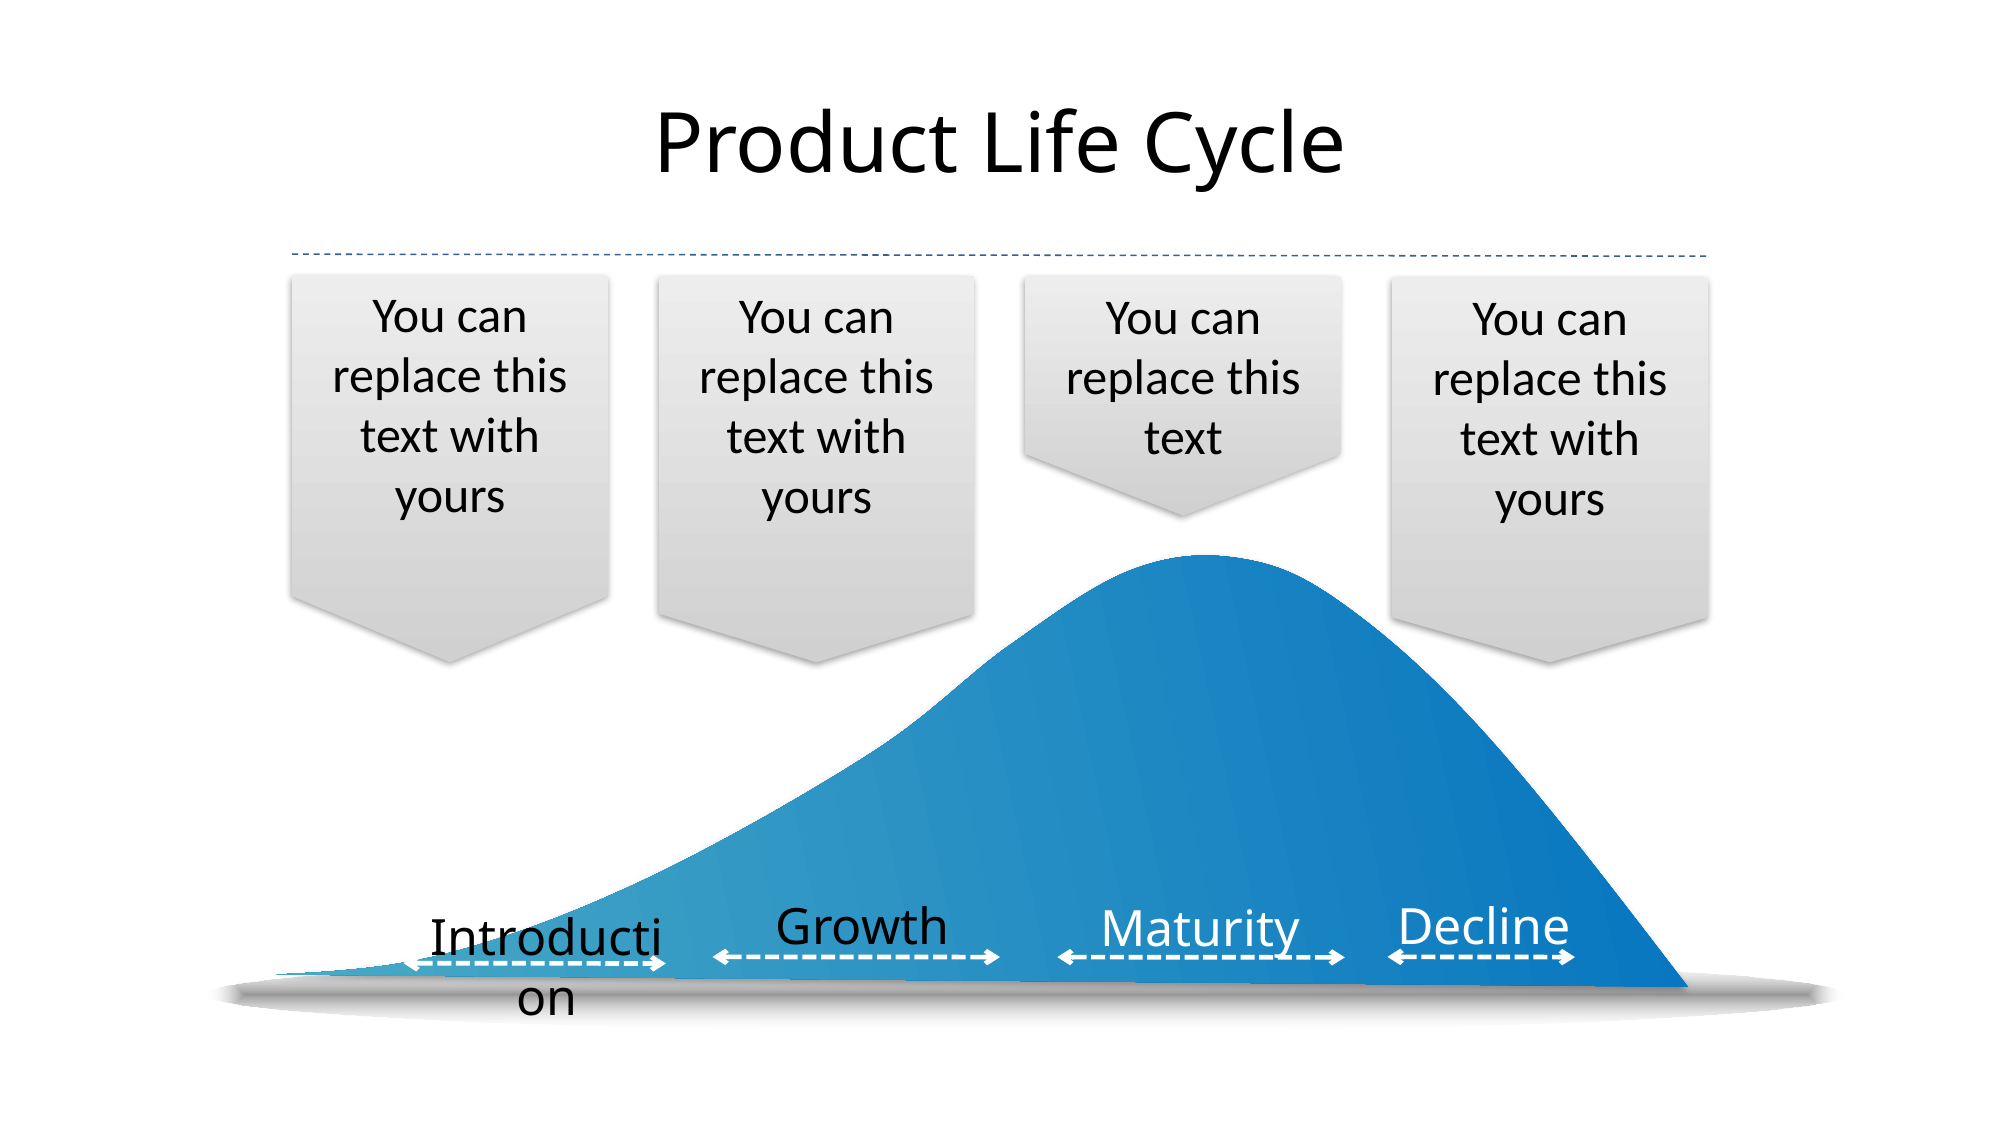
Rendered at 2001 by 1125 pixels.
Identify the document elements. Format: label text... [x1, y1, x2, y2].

title Product Life Cycle [99, 45, 1900, 233]
text_box [276, 961, 403, 976]
text_box Maturity [1074, 889, 1325, 955]
text_box You can replace this text with yours [1391, 276, 1709, 663]
text_box [602, 554, 1689, 988]
text_box Introduction [403, 898, 691, 1033]
text_box You can replace this text with yours [657, 275, 976, 664]
text_box [691, 971, 1845, 1032]
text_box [291, 253, 1709, 257]
text_box Growth [737, 887, 988, 955]
text_box Decline [1359, 887, 1609, 963]
text_box You can replace this text [1024, 276, 1342, 517]
text_box You can replace this text with yours [291, 274, 609, 664]
text_box [206, 979, 403, 1019]
